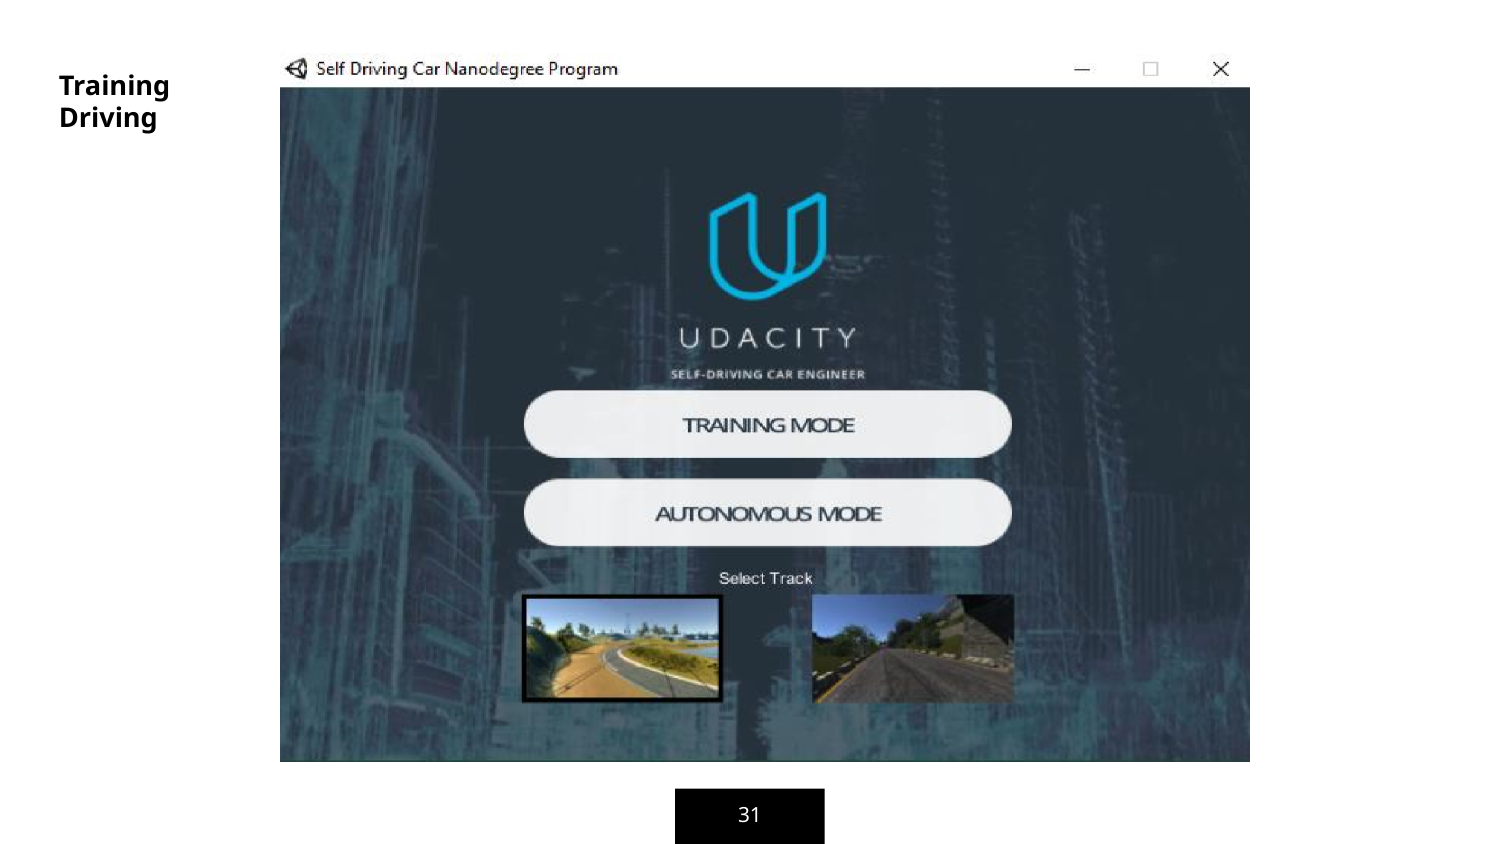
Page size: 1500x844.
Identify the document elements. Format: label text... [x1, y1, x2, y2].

slide_number 31 [675, 788, 825, 844]
picture [279, 52, 1250, 763]
text_box Training Driving [43, 52, 266, 128]
